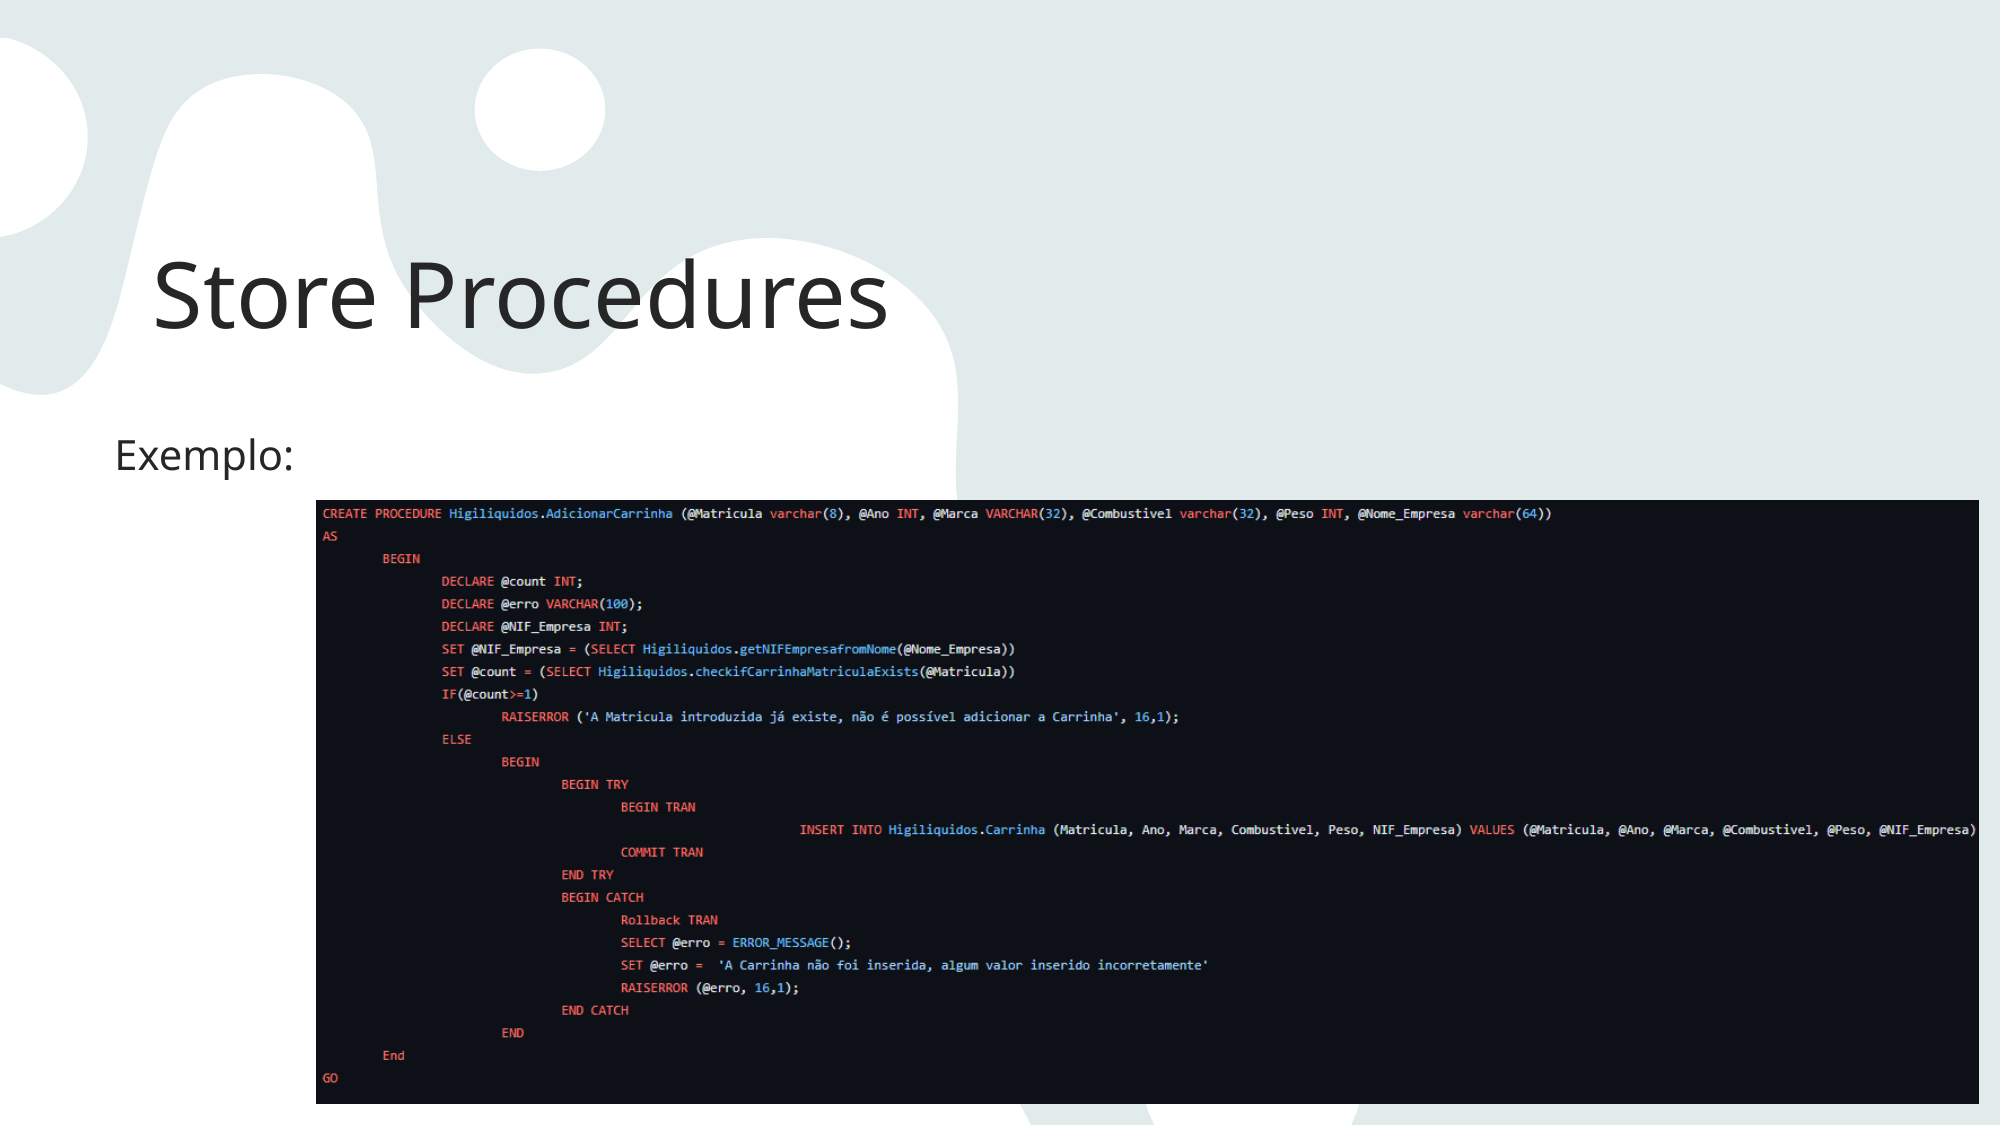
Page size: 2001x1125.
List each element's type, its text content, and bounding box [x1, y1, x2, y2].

picture [316, 500, 1979, 1104]
title Store Procedures [138, 132, 1483, 355]
list Exemplo: [99, 315, 1445, 487]
